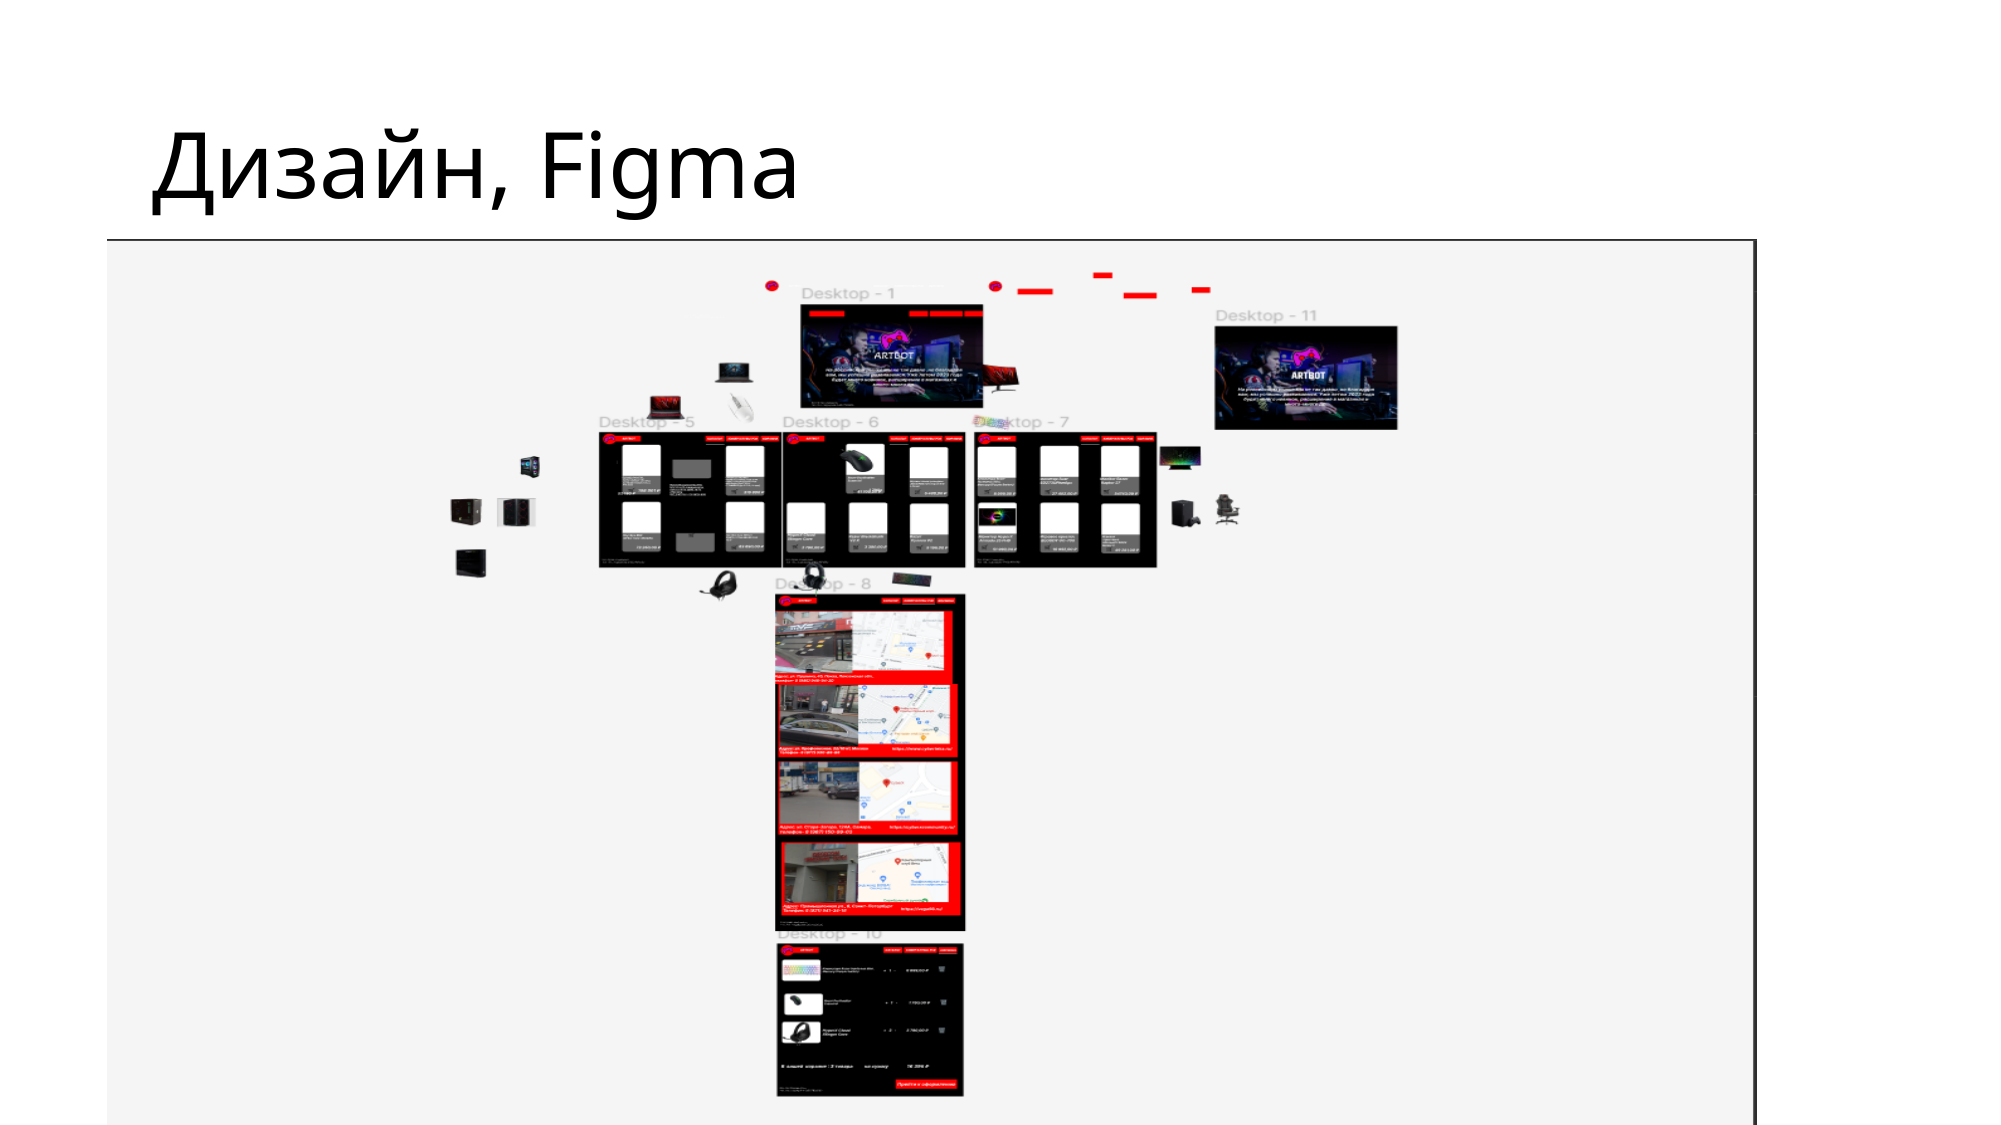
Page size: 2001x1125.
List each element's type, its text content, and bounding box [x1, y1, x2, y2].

title Дизайн, Figma [137, 59, 1863, 278]
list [107, 240, 1757, 1125]
